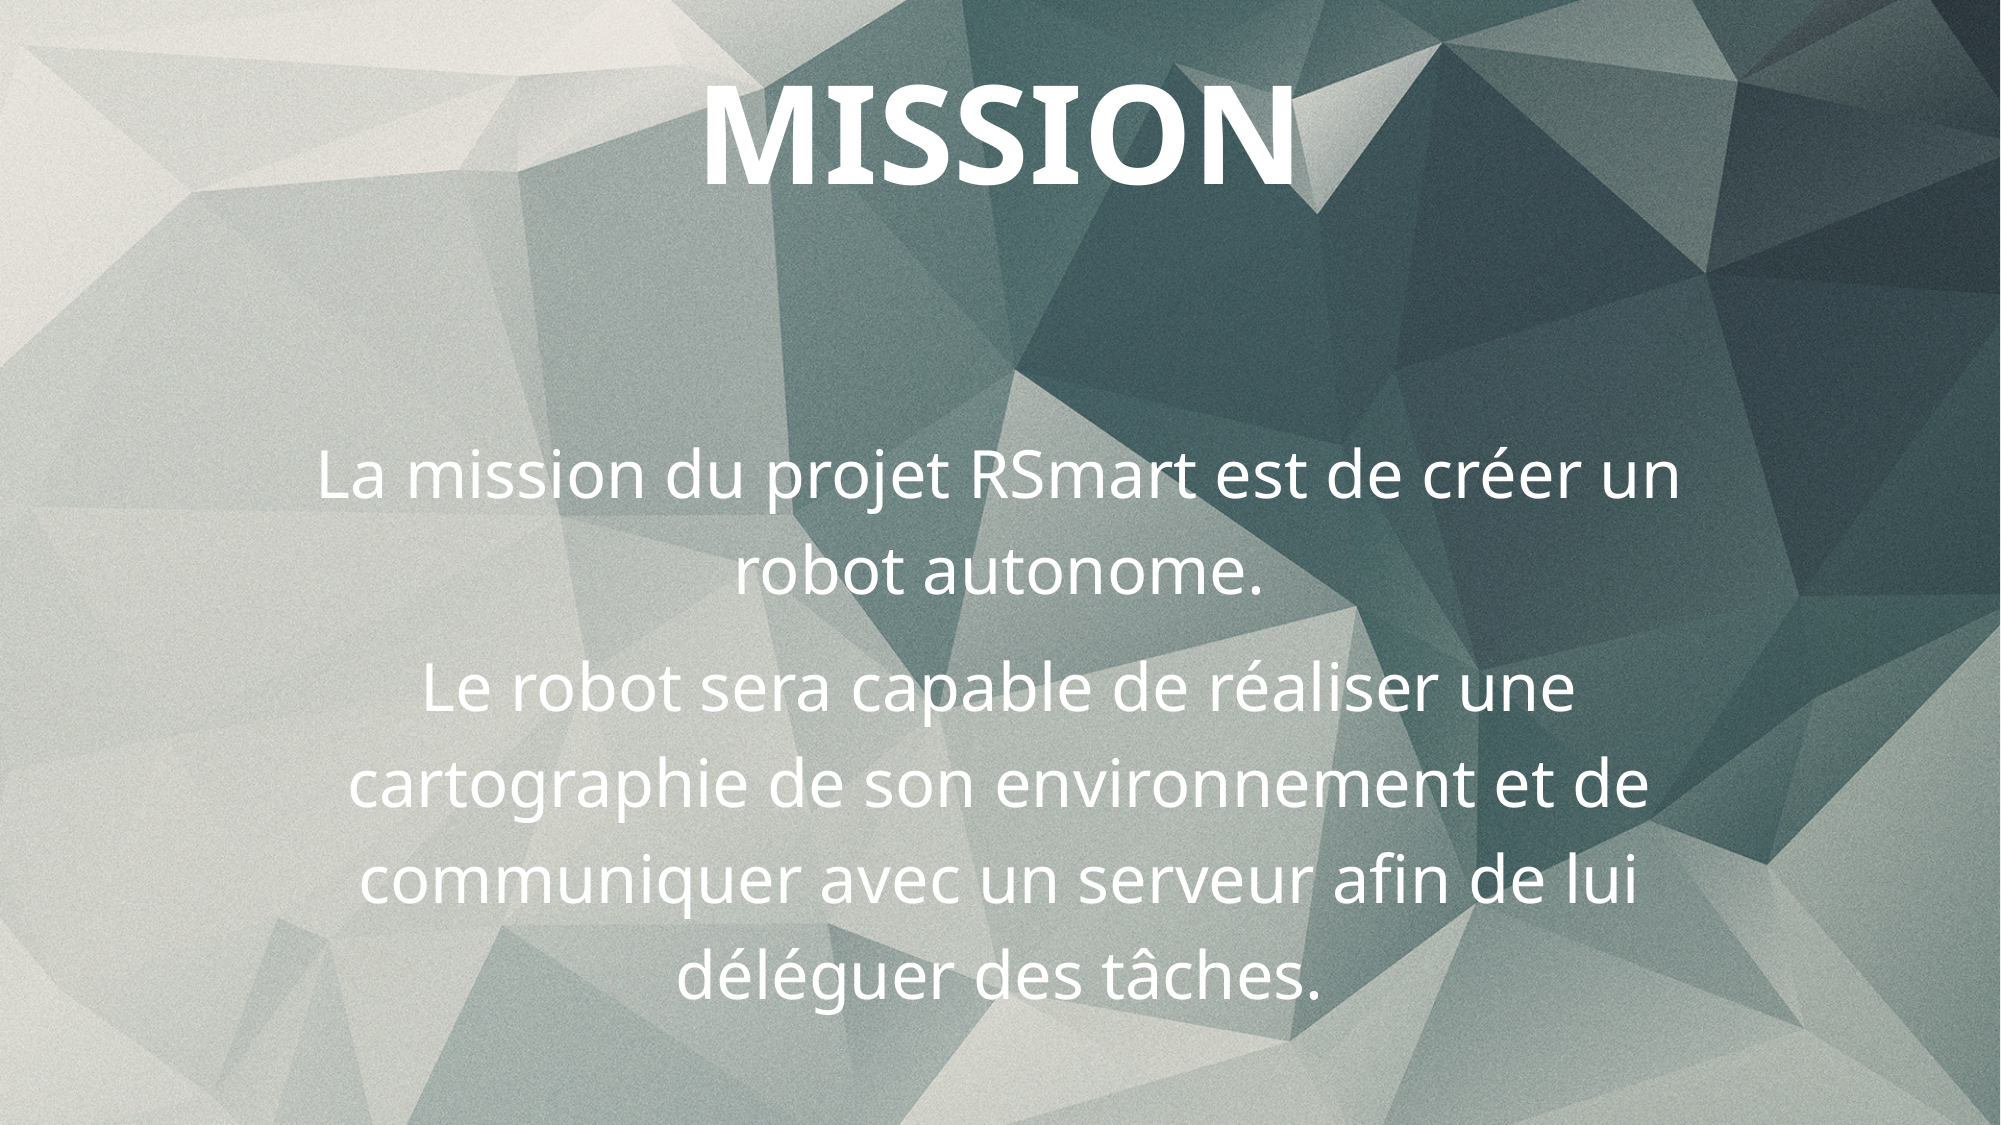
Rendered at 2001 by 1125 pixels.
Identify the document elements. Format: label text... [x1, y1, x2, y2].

title Mission [261, 0, 1739, 222]
picture [0, 0, 2001, 1125]
subtitle La mission du projet RSmart est de créer un robot autonome. Le robot sera capable de réaliser une cartographie de son environnement et de communiquer avec un serveur afin de lui déléguer des tâches. [261, 408, 1739, 1110]
